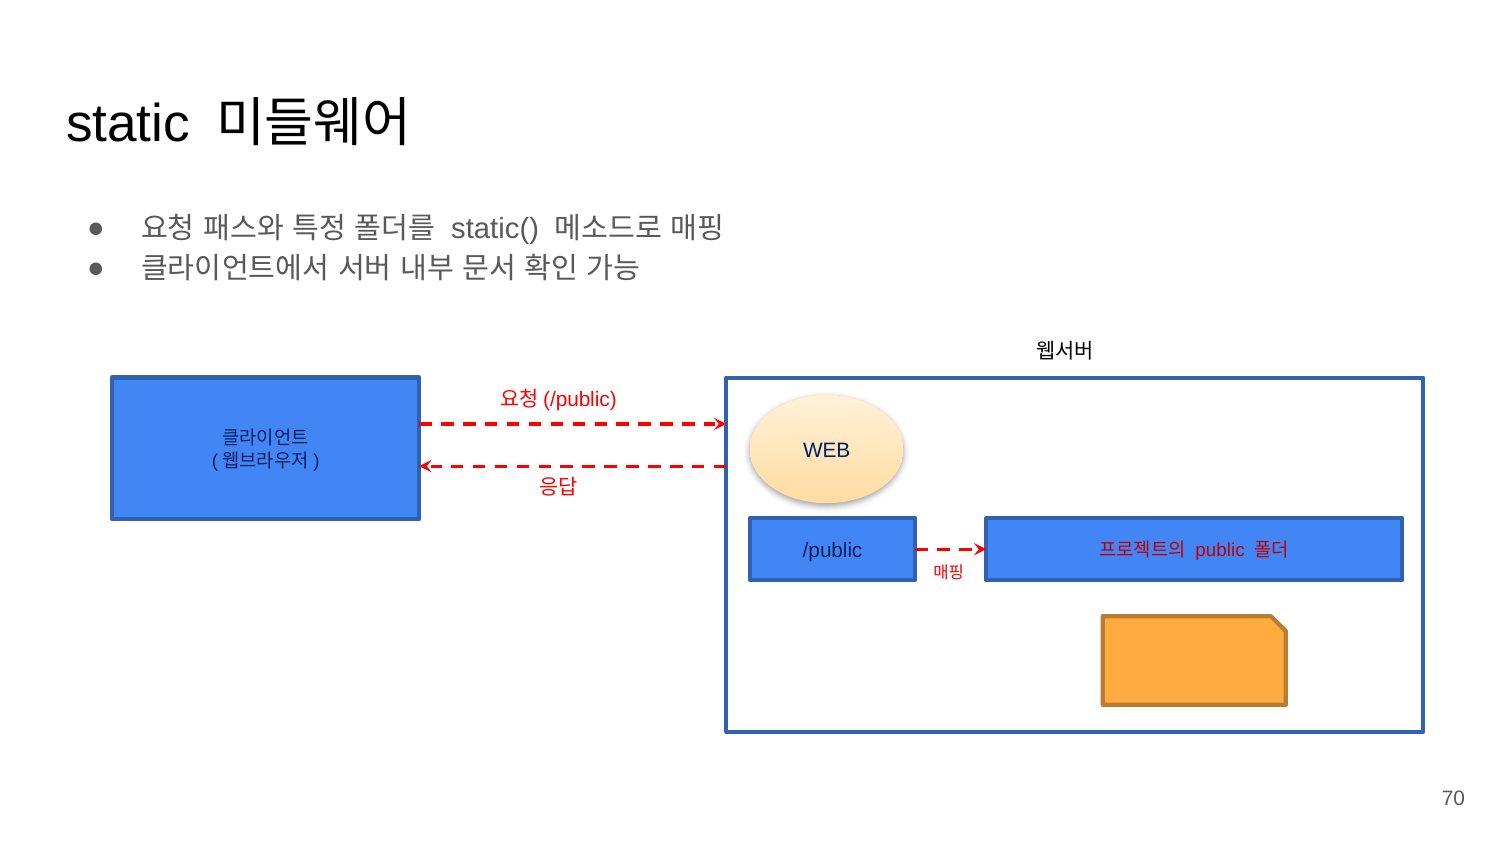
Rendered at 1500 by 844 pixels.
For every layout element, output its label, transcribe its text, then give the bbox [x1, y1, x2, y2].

text_box 응답 [522, 475, 595, 507]
slide_number 70 [1389, 764, 1480, 830]
text_box [726, 377, 1424, 732]
text_box WEB [749, 395, 904, 504]
text_box 클라이언트 (웹브라우저) [112, 377, 420, 520]
text_box 매핑 [916, 556, 981, 590]
text_box /public [749, 518, 916, 581]
text_box 웹서버 [1020, 330, 1115, 371]
title static 미들웨어 [51, 72, 1449, 167]
text_box [1102, 616, 1286, 705]
text_box 요청(/public) [485, 377, 633, 418]
list 요청 패스와 특정 폴더를 static() 메소드로 매핑 클라이언트에서 서버 내부 문서 확인 가능 [51, 189, 1449, 750]
text_box 프로젝트의 public 폴더 [986, 518, 1403, 581]
